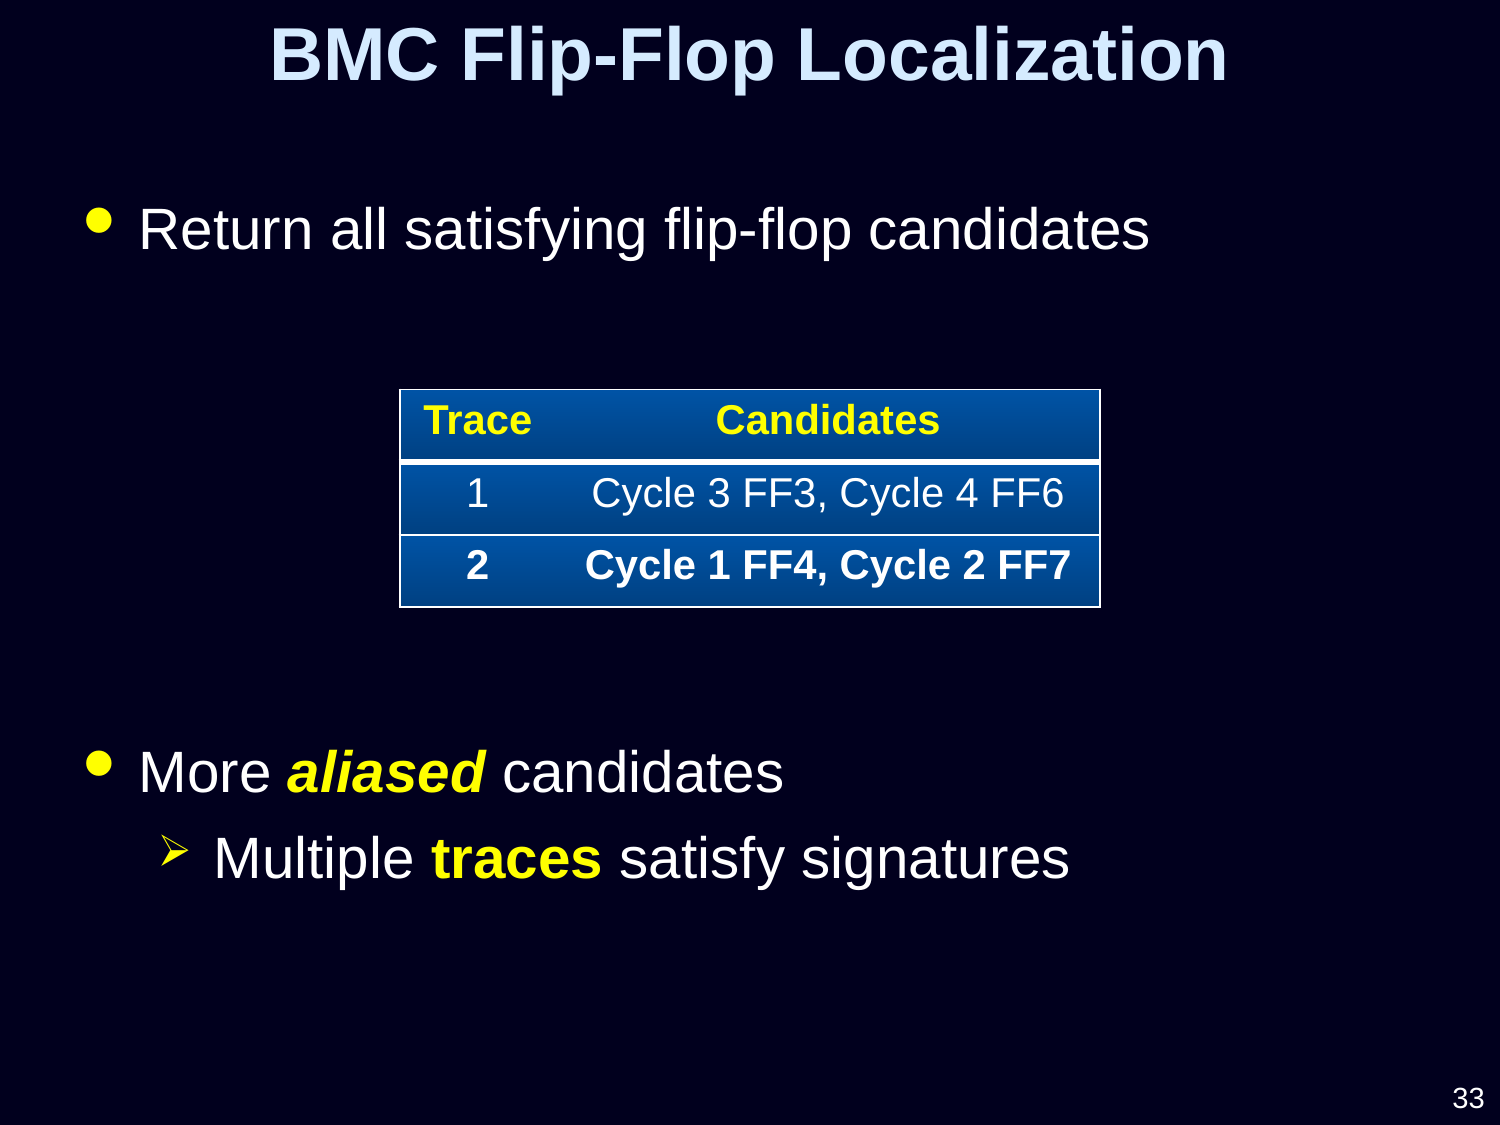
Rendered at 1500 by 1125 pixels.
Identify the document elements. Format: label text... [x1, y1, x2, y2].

table_cell Cycle 1 FF4, Cycle 2 FF7 [556, 536, 1099, 606]
table_cell 2 [401, 536, 556, 606]
text_box Return all satisfying flip-flop candidates [67, 155, 1453, 271]
table_header Trace [401, 390, 556, 459]
text_box 33 [1226, 1070, 1500, 1123]
table_cell Cycle 3 FF3, Cycle 4 FF6 [556, 465, 1099, 534]
table_header Candidates [556, 390, 1099, 459]
table_cell 1 [401, 465, 556, 534]
text_box BMC Flip-Flop Localization [0, 18, 1500, 94]
text_box More aliased candidates Multiple traces satisfy signatures [67, 726, 1453, 842]
